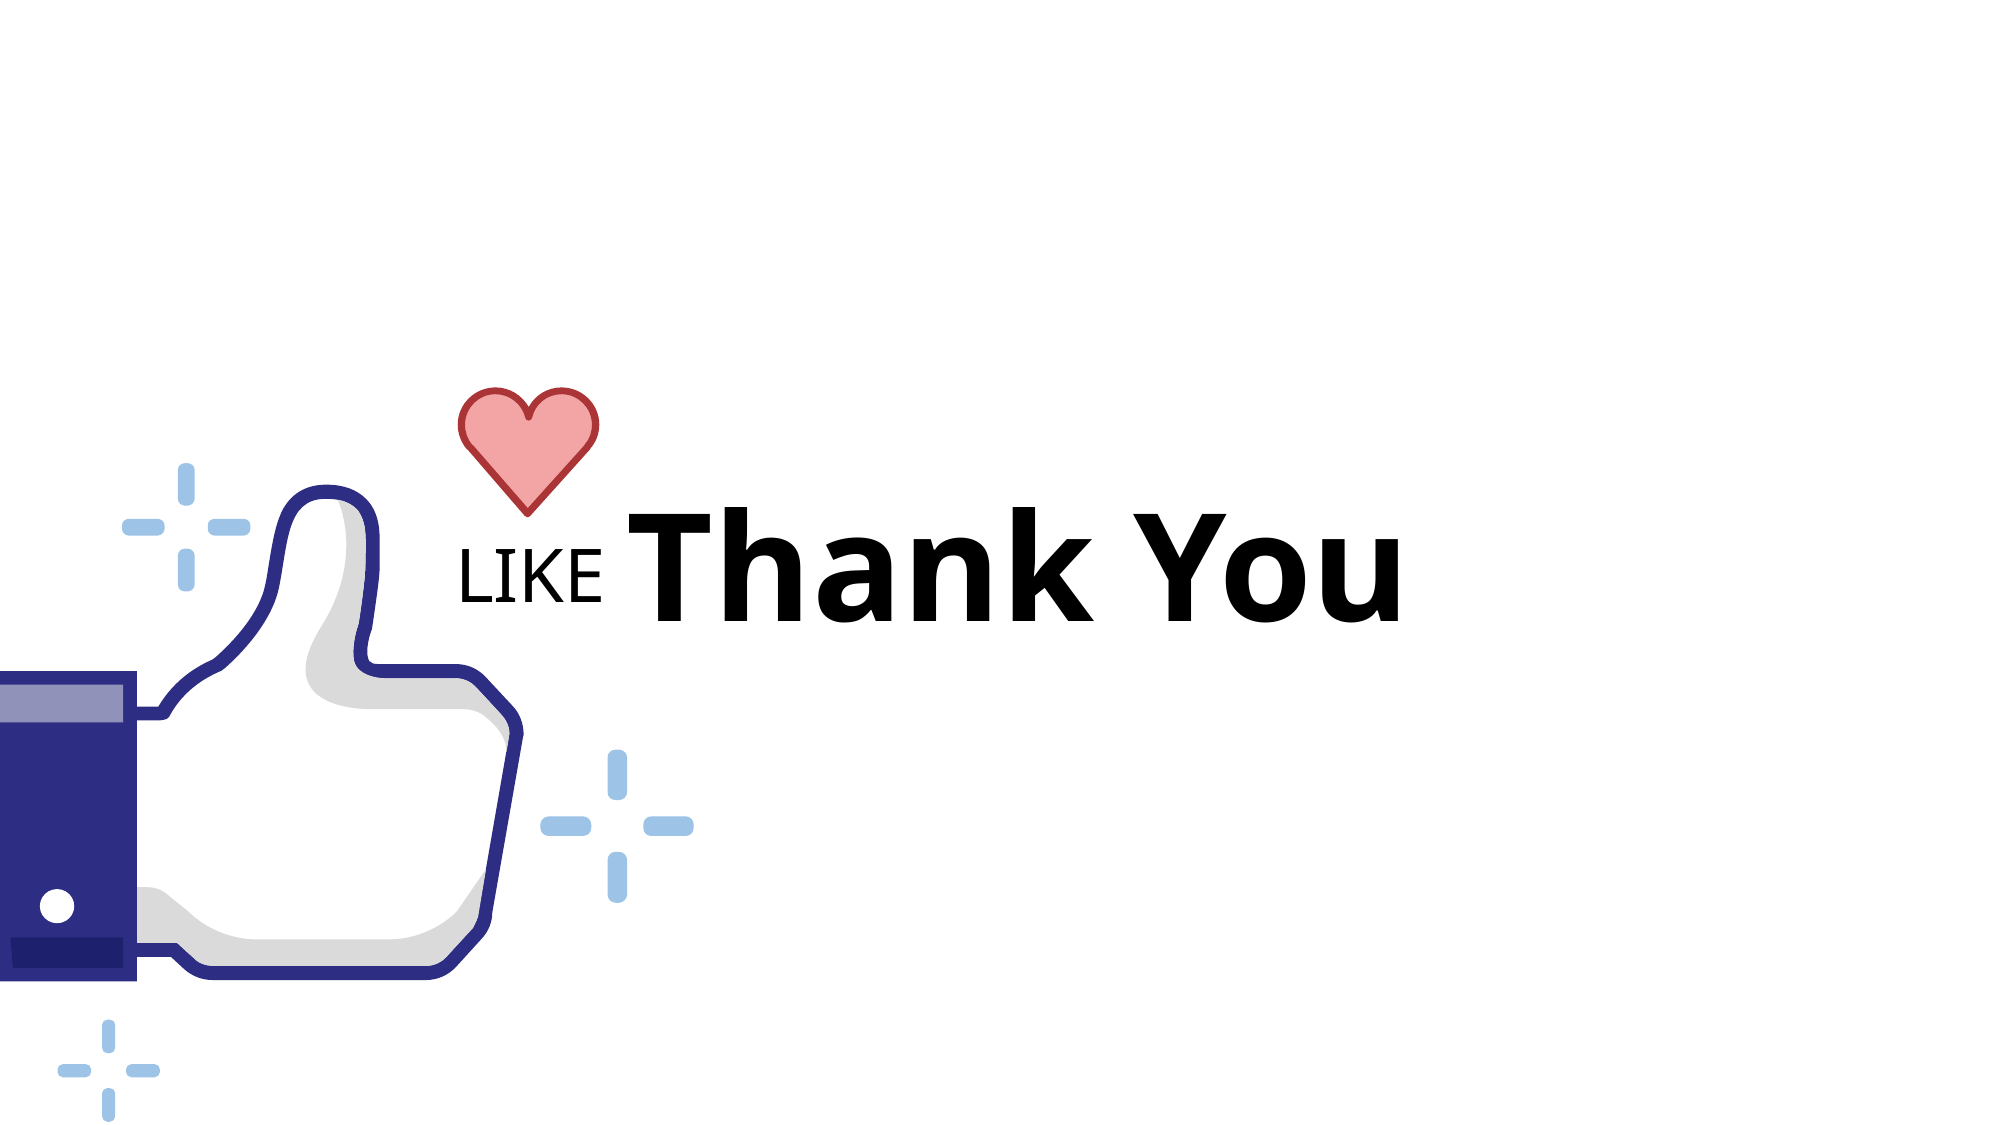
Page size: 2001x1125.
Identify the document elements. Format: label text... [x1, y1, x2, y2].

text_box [0, 387, 694, 1122]
text_box Thank You [694, 464, 1433, 660]
